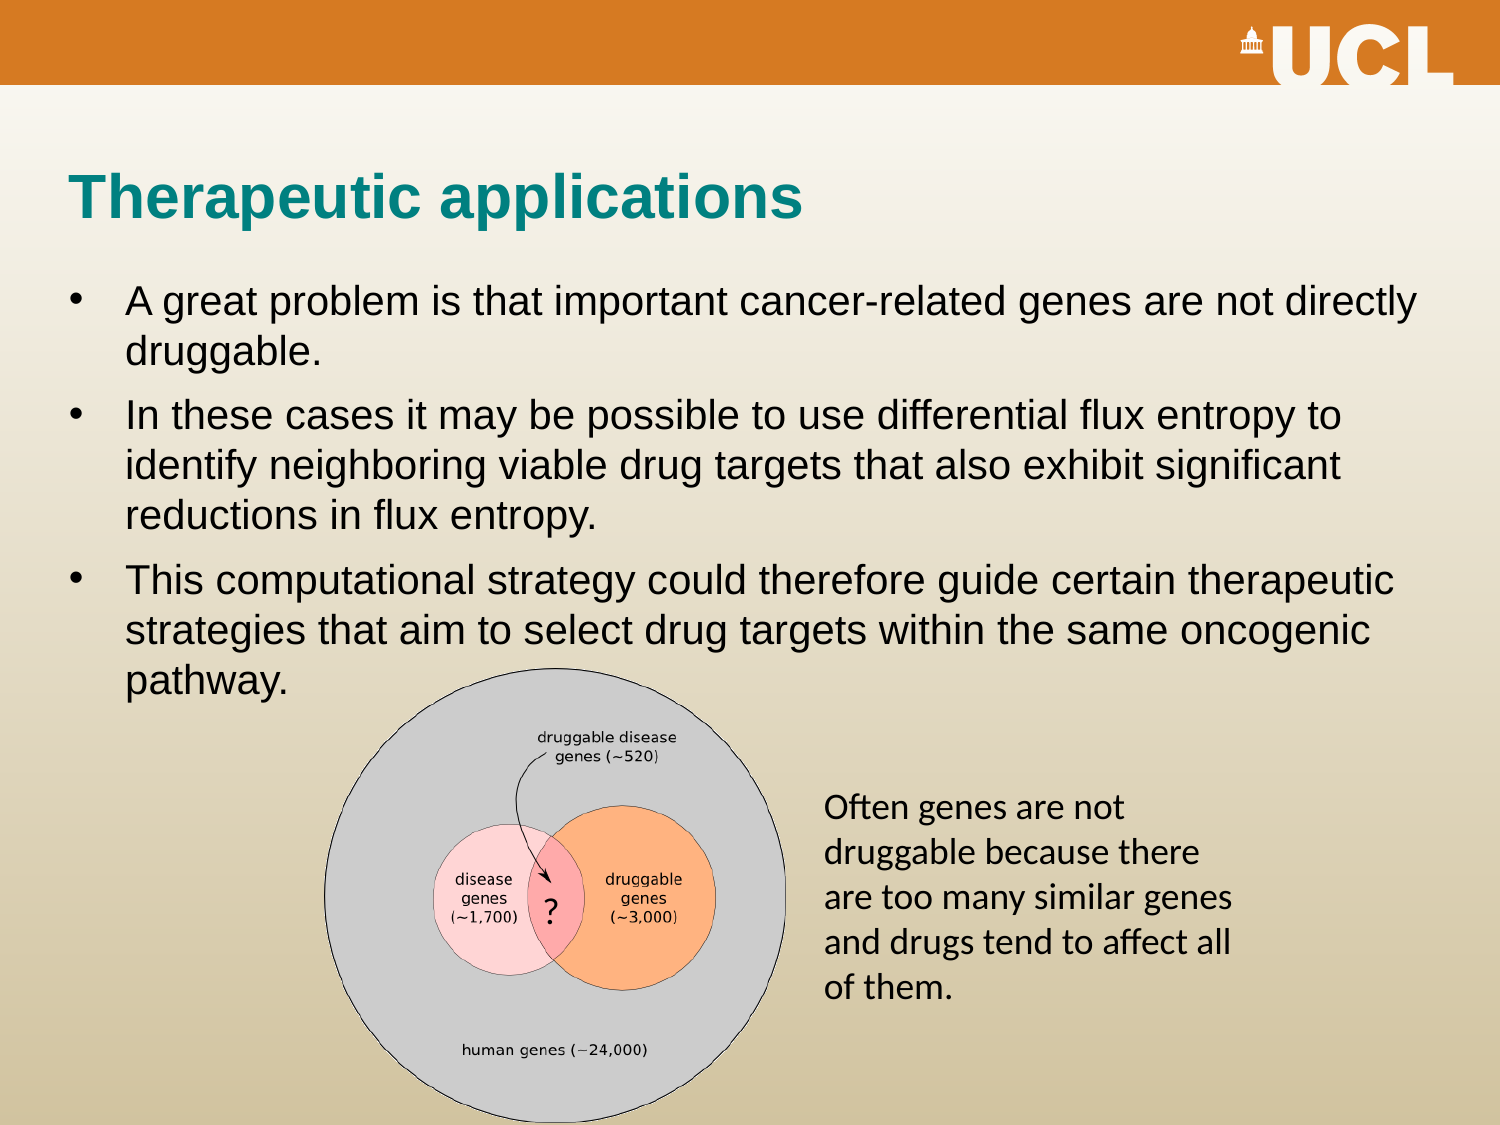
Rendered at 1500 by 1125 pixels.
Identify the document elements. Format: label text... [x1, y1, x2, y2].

title Therapeutic applications [54, 148, 1447, 240]
picture [0, 0, 1500, 85]
picture [324, 668, 786, 1124]
text_box Often genes are not druggable because there are too many similar genes and drugs tend to affect all of them. [808, 774, 1258, 1015]
list A great problem is that important cancer-related genes are not directly druggable. In these cases it may be possible to use differential flux entropy to identify neighboring viable drug targets that also exhibit significant reductions in flux entropy. This computational strategy could therefore guide certain therapeutic strategies that aim to select drug targets within the same oncogenic pathway. [54, 265, 1447, 811]
